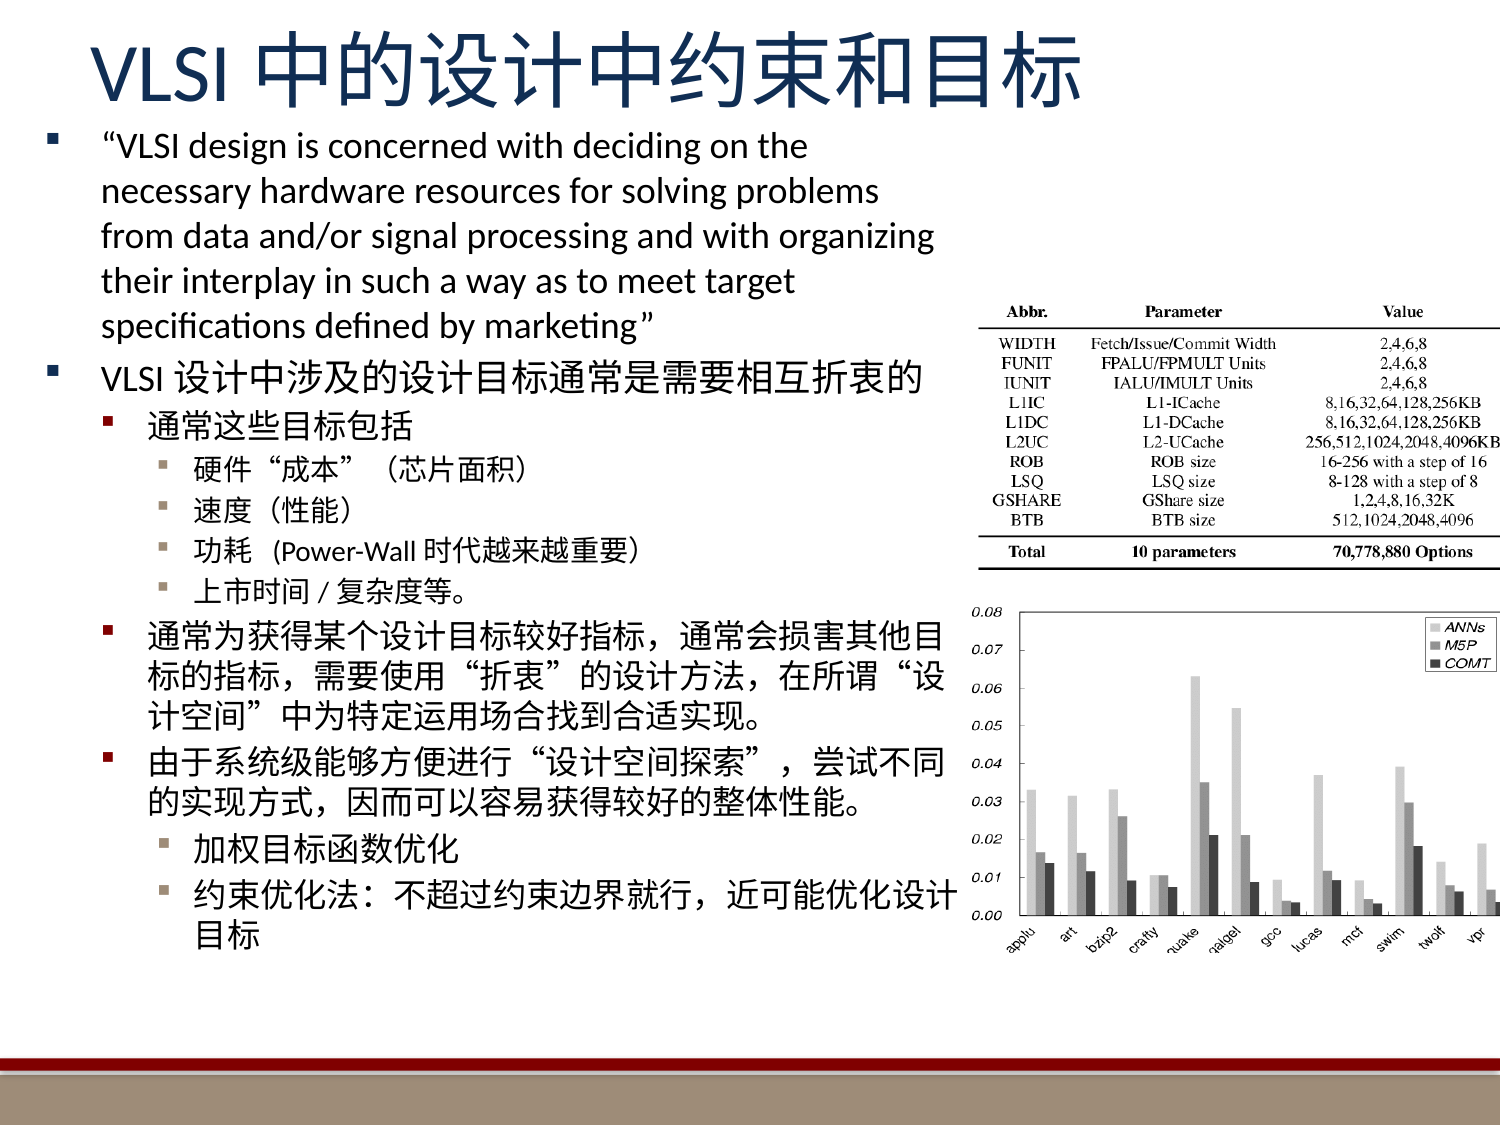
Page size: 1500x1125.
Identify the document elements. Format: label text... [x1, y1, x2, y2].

title VLSI中的设计中约束和目标 [74, 0, 1426, 138]
list “VLSI design is concerned with deciding on the necessary hardware resources for solving problems from data and/or signal processing and with organizing their interplay in such a way as to meet target specifications defined by marketing” VLSI设计中涉及的设计目标通常是需要相互折衷的 通常这些目标包括 硬件“成本”（芯片面积） 速度（性能） 功耗 (Power-Wall时代越来越重要） 上市时间/复杂度等。 通常为获得某个设计目标较好指标，通常会损害其他目标的指标，需要使用“折衷”的设计方法，在所谓“设计空间”中为特定运用场合找到合适实现。 由于系统级能够方便进行“设计空间探索”，尝试不同的实现方式，因而可以容易获得较好的整体性能。 加权目标函数优化 约束优化法：不超过约束边界就行，近可能优化设计目标 [29, 113, 975, 988]
picture [970, 302, 1500, 953]
